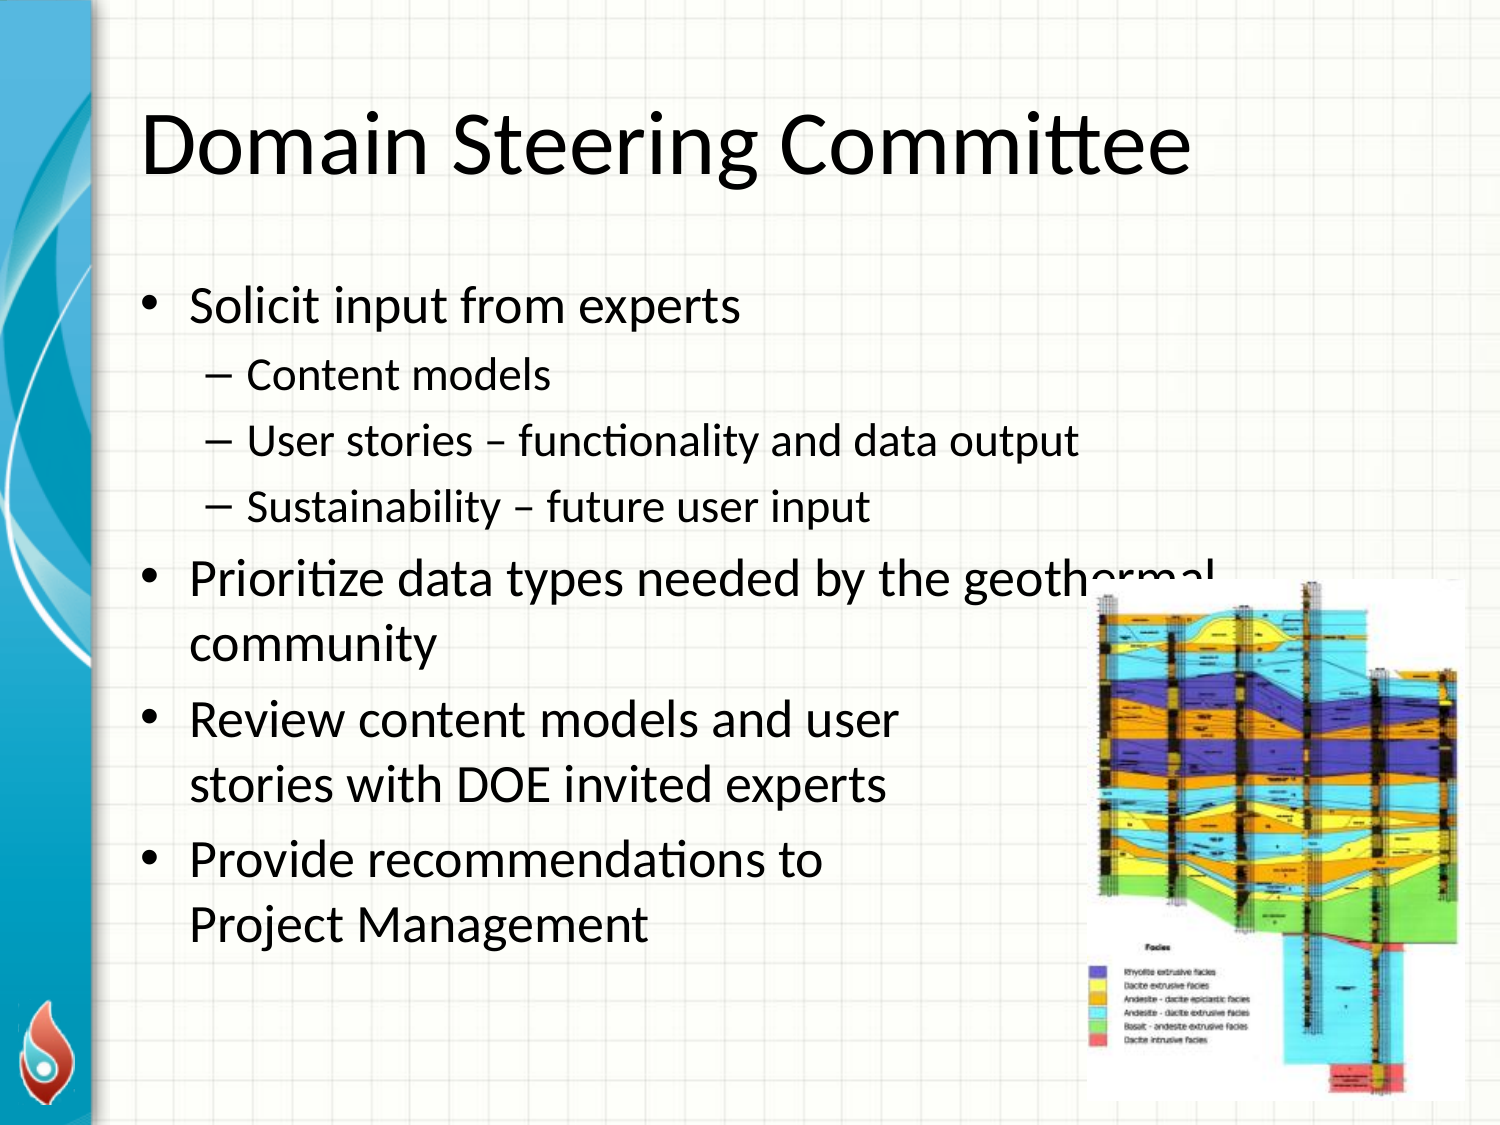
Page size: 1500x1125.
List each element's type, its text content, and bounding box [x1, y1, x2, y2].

list Solicit input from experts Content models User stories – functionality and data output Sustainability – future user input Prioritize data types needed by the geothermal community Review content models and user stories with DOE invited experts Provide recommendations to Project Management [125, 261, 1250, 967]
picture [0, 0, 1500, 1125]
title Domain Steering Committee [125, 44, 1450, 232]
